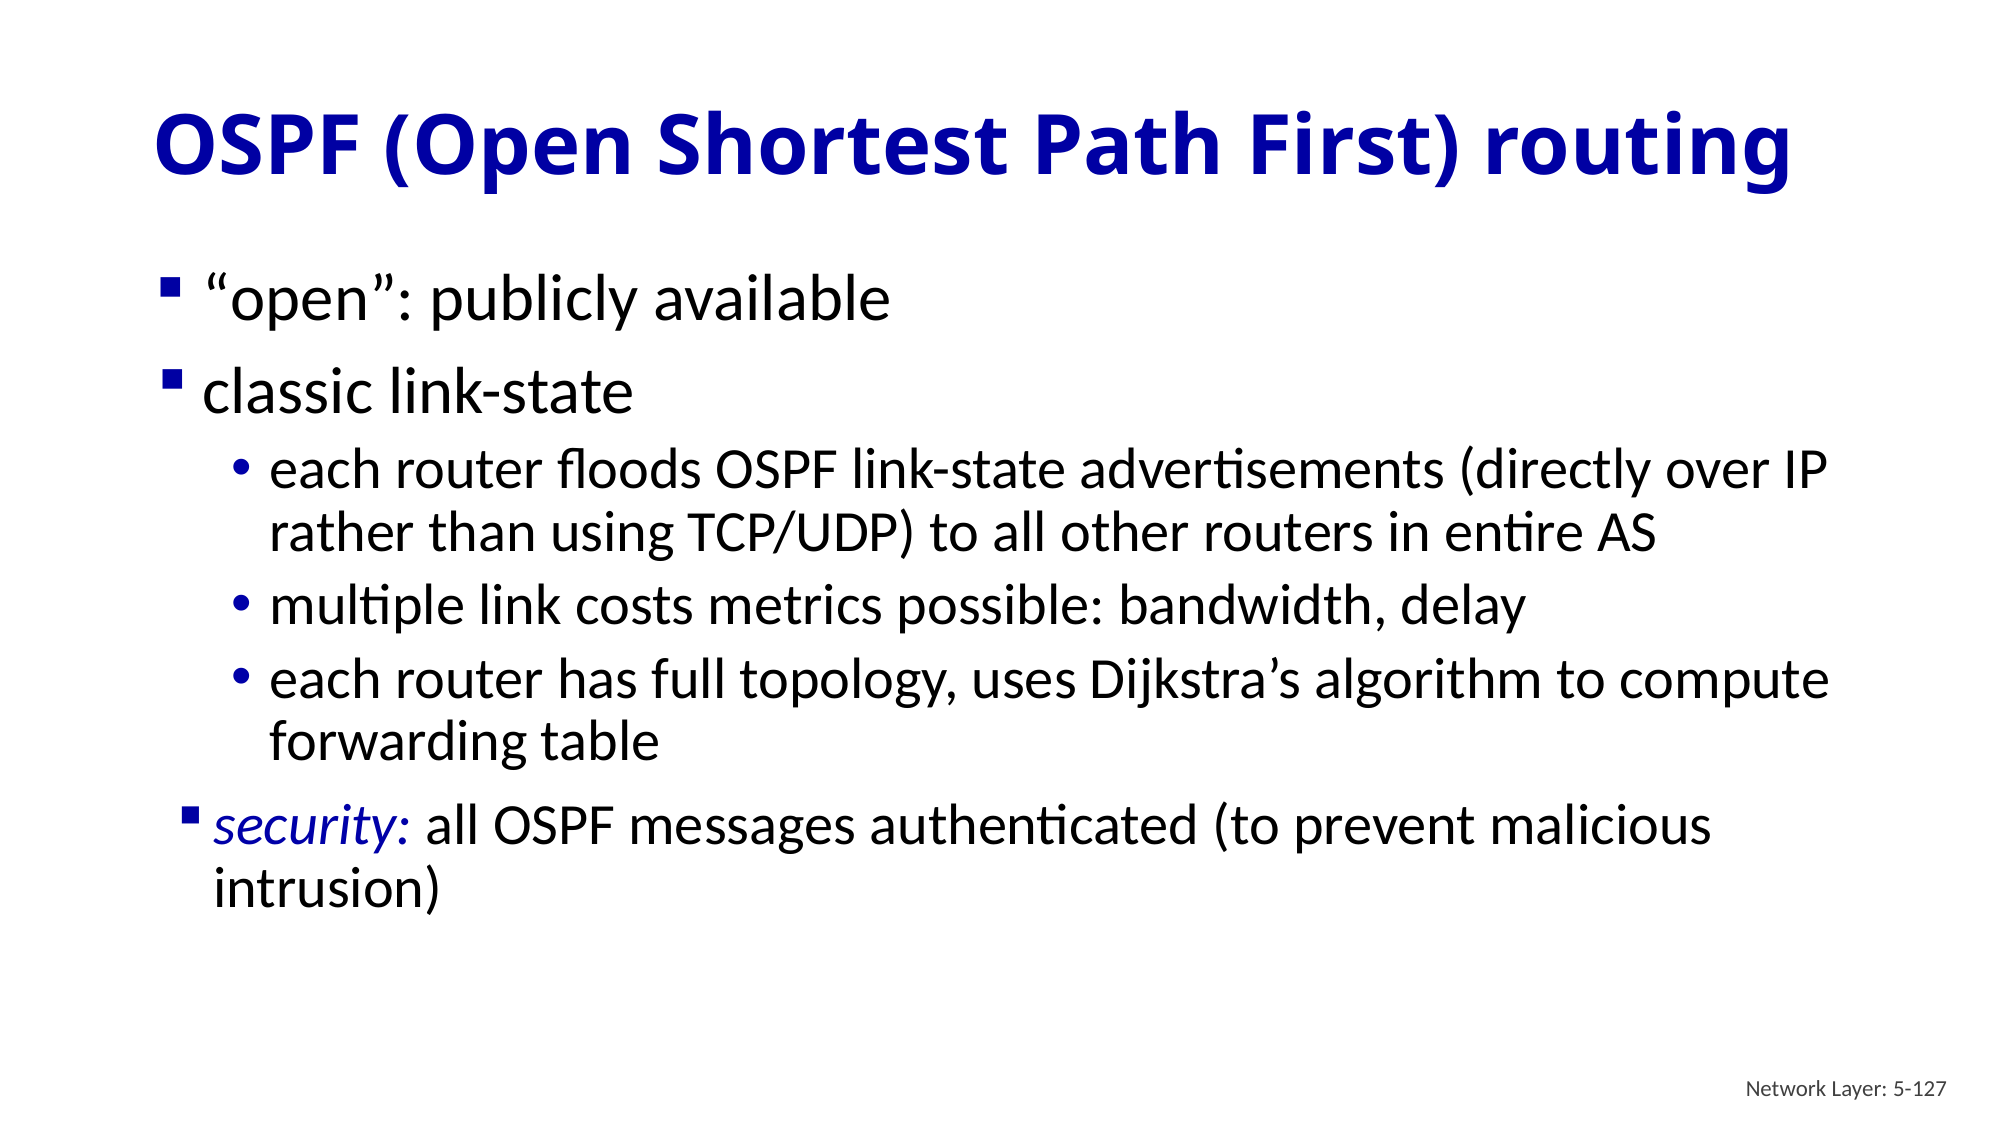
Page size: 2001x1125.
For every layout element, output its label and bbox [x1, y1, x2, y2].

text_box [140, 255, 1936, 1038]
title [137, 74, 1922, 221]
slide_number [1512, 1056, 1963, 1117]
